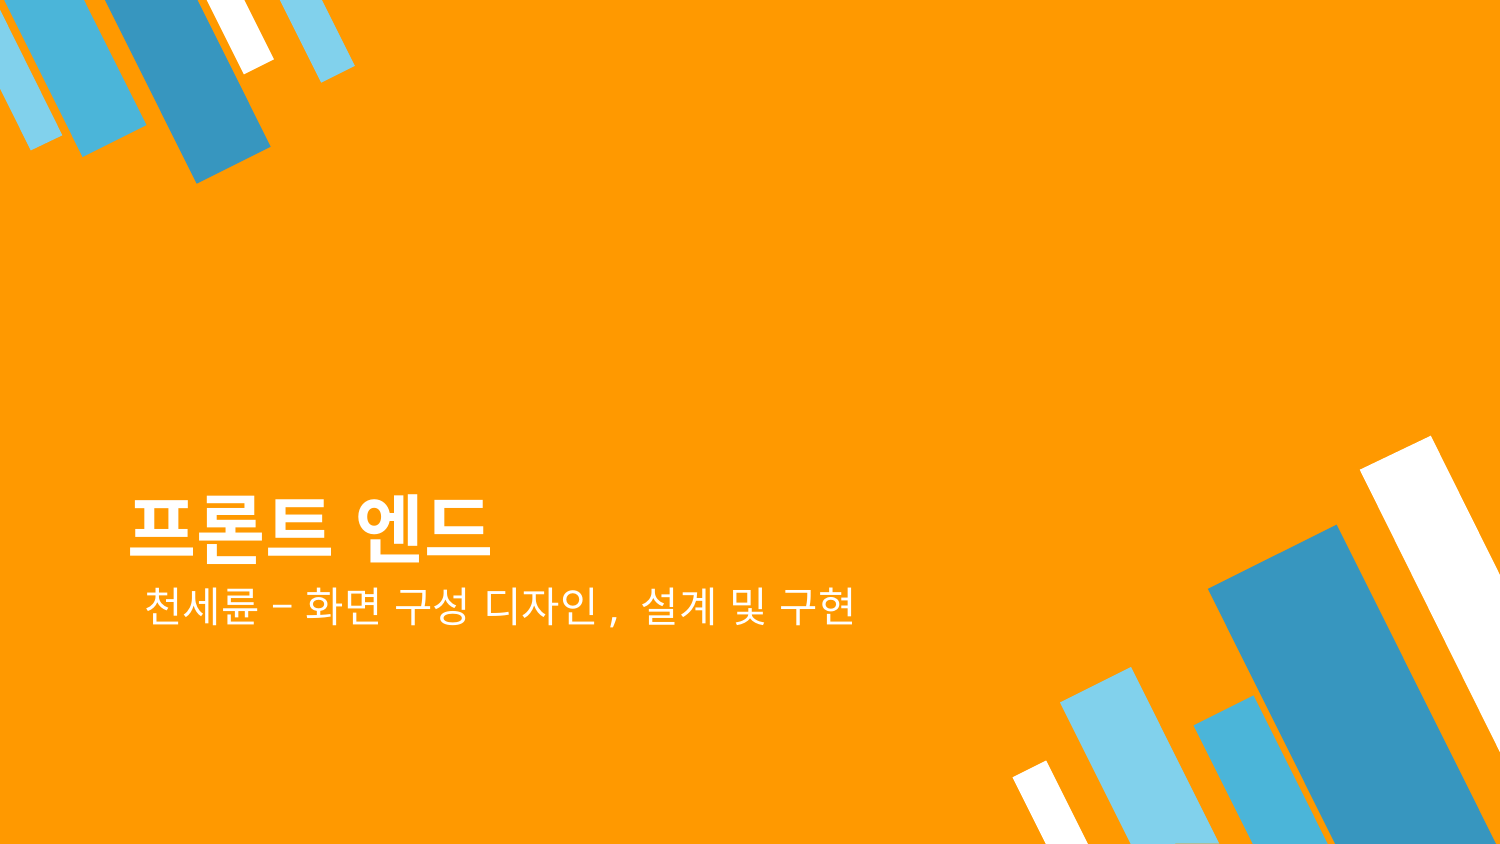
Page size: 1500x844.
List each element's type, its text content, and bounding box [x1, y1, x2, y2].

subtitle 천세륜 – 화면 구성 디자인, 설계 및 구현 [112, 565, 945, 695]
title 프론트 엔드 [112, 397, 945, 565]
